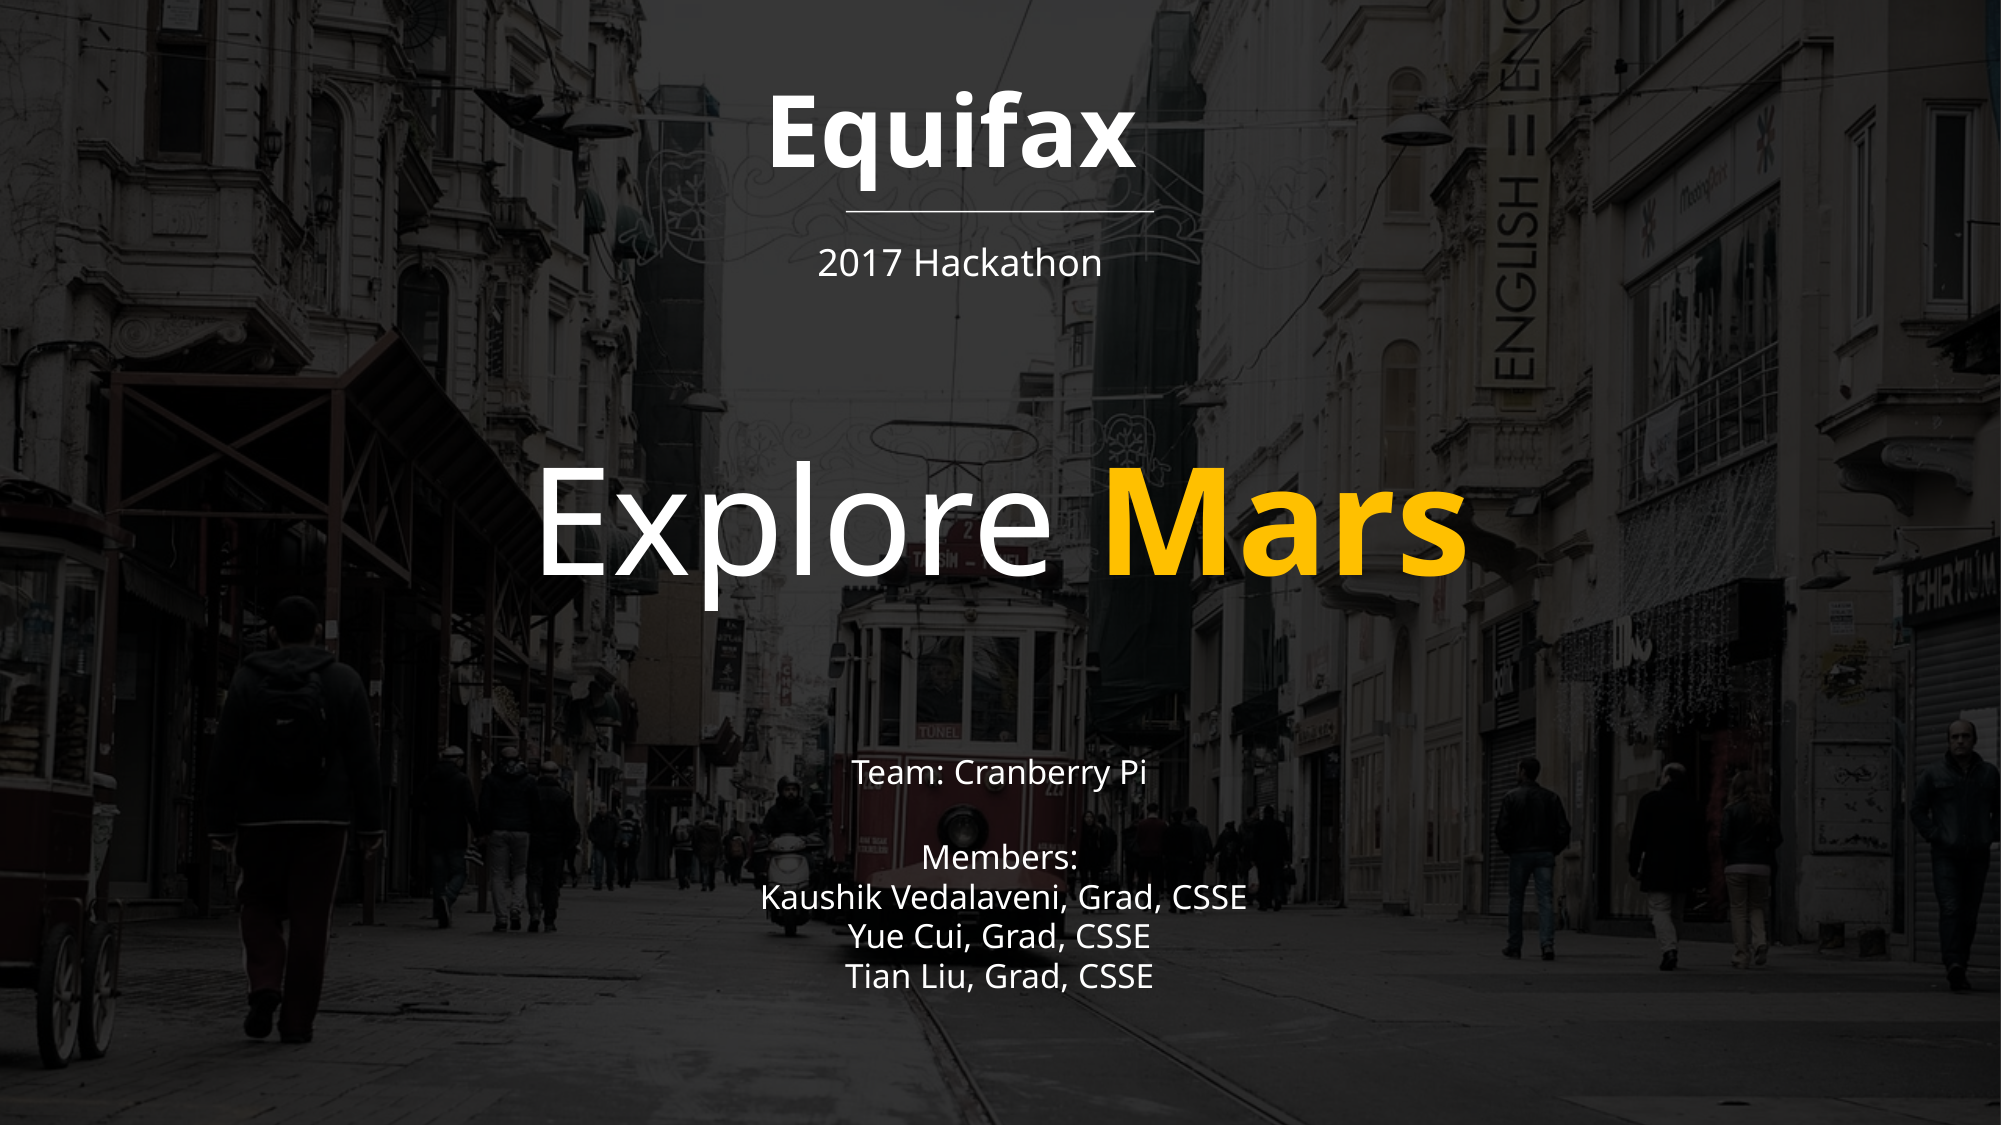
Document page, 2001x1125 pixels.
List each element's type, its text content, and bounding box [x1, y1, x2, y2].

text_box 2017 Hackathon [802, 231, 1140, 292]
picture [0, 0, 2001, 1125]
text_box Equifax [749, 60, 1255, 195]
text_box Team: Cranberry Pi Members: Kaushik Vedalaveni, Grad, CSSE Yue Cui, Grad, CSSE Tian Liu, Grad, CSSE [551, 743, 1449, 1038]
text_box Explore Mars [473, 418, 1528, 614]
